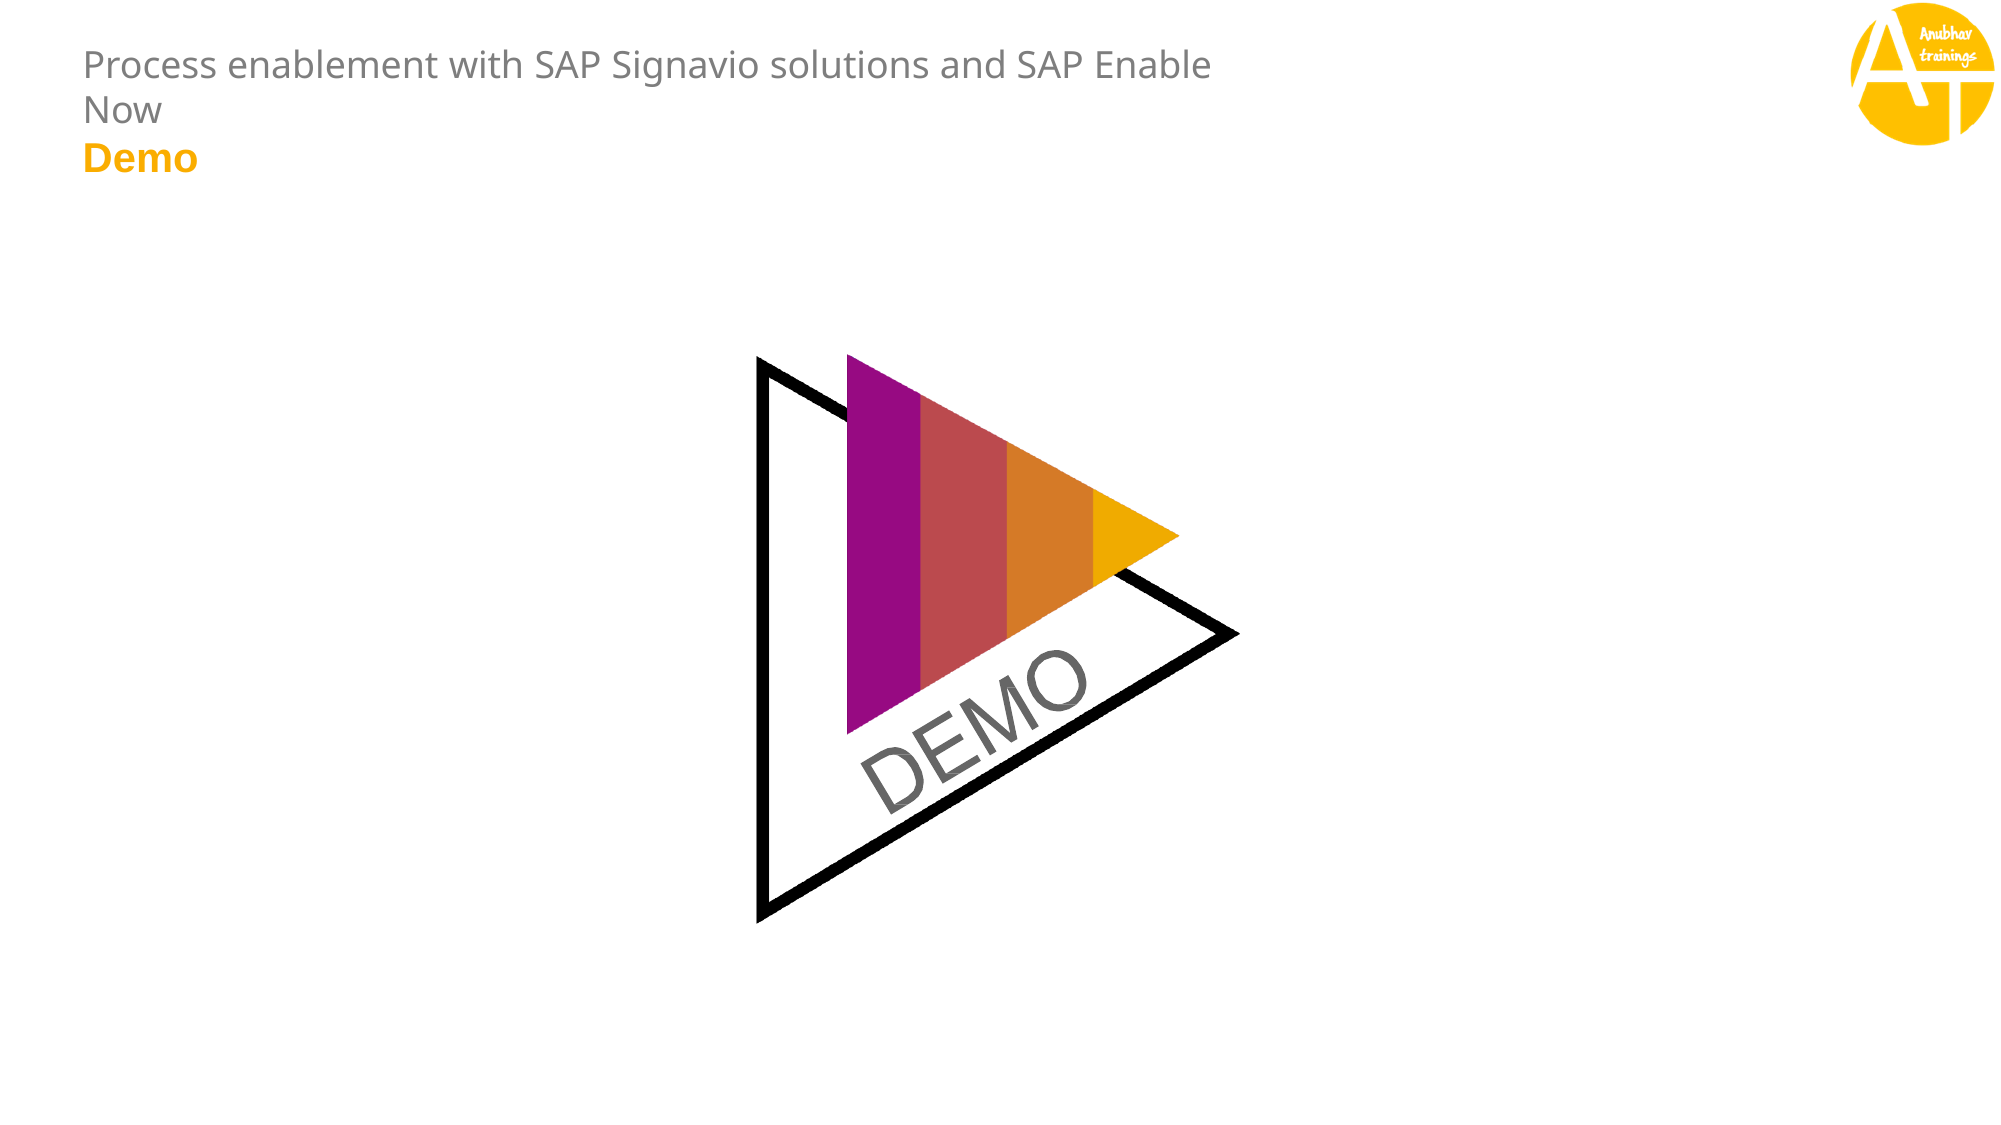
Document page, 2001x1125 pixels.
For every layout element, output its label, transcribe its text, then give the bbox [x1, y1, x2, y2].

picture [1836, 0, 2000, 157]
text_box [756, 319, 1258, 924]
title Process enablement with SAP Signavio solutions and SAP Enable Now Demo [80, 39, 1271, 230]
